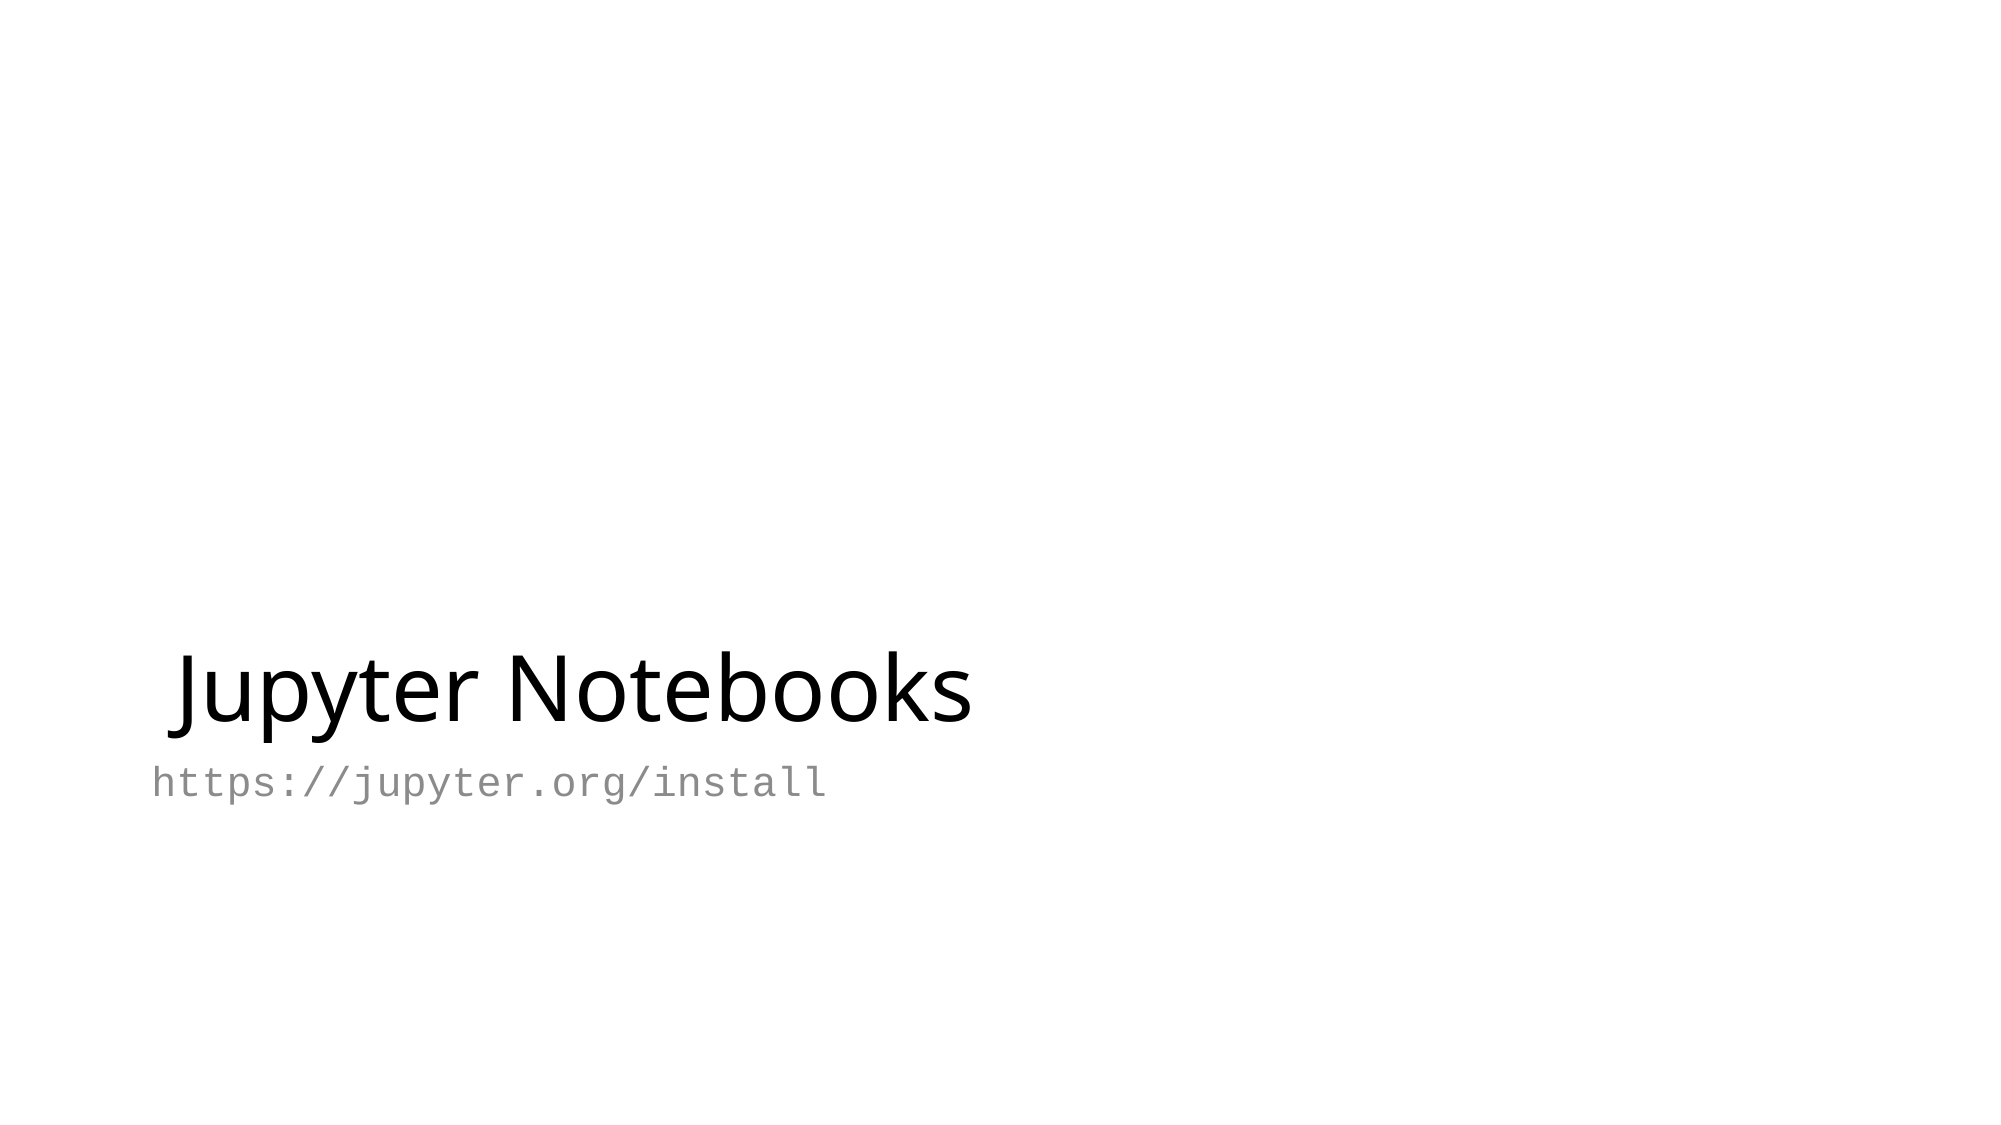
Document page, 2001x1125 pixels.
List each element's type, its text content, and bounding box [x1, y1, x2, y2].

title Jupyter Notebooks [136, 280, 1862, 749]
list https://jupyter.org/install [136, 752, 1862, 999]
